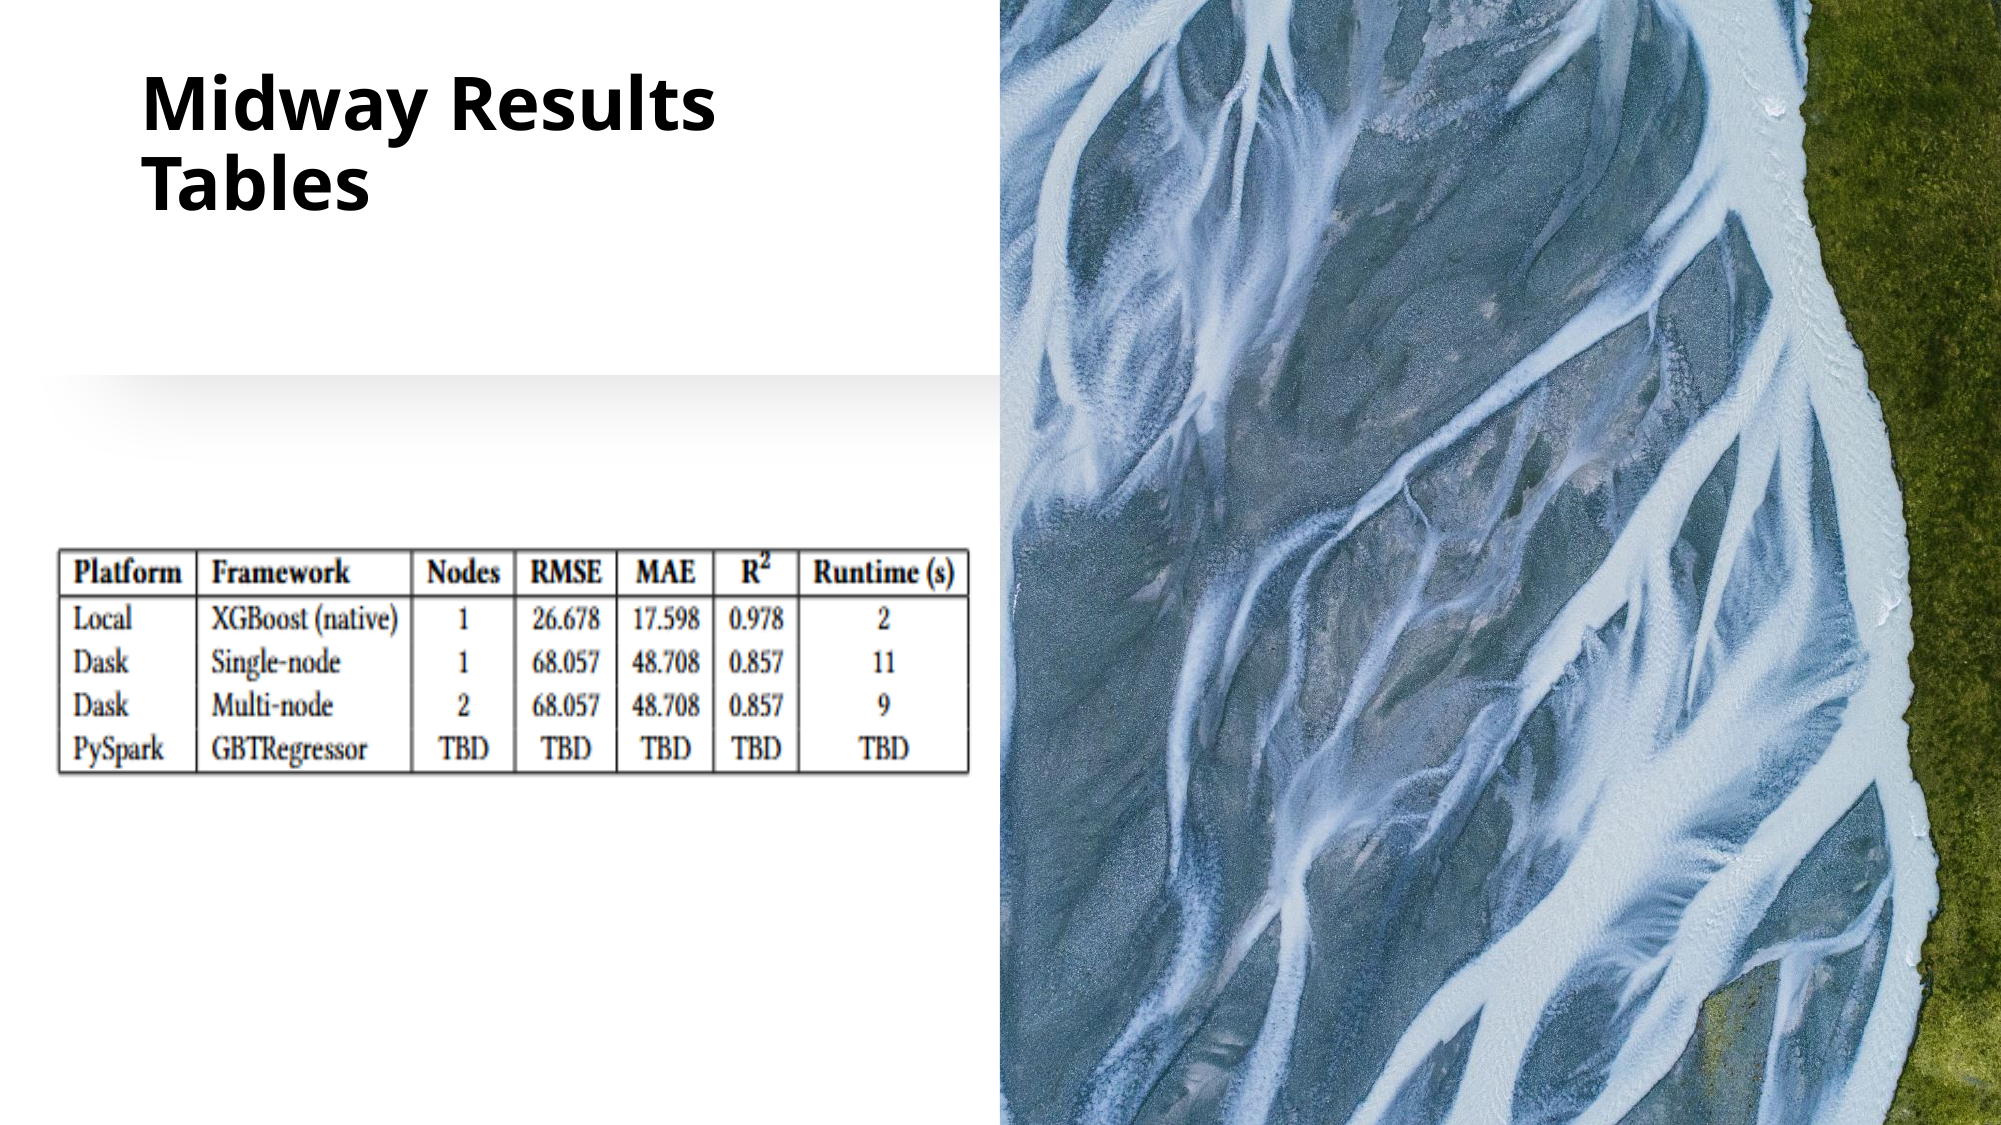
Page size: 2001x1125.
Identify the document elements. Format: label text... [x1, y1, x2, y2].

picture [999, 0, 2001, 1125]
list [45, 526, 1001, 825]
title Midway Results Tables [124, 57, 888, 324]
text_box [0, 0, 997, 375]
text_box [0, 375, 994, 1125]
